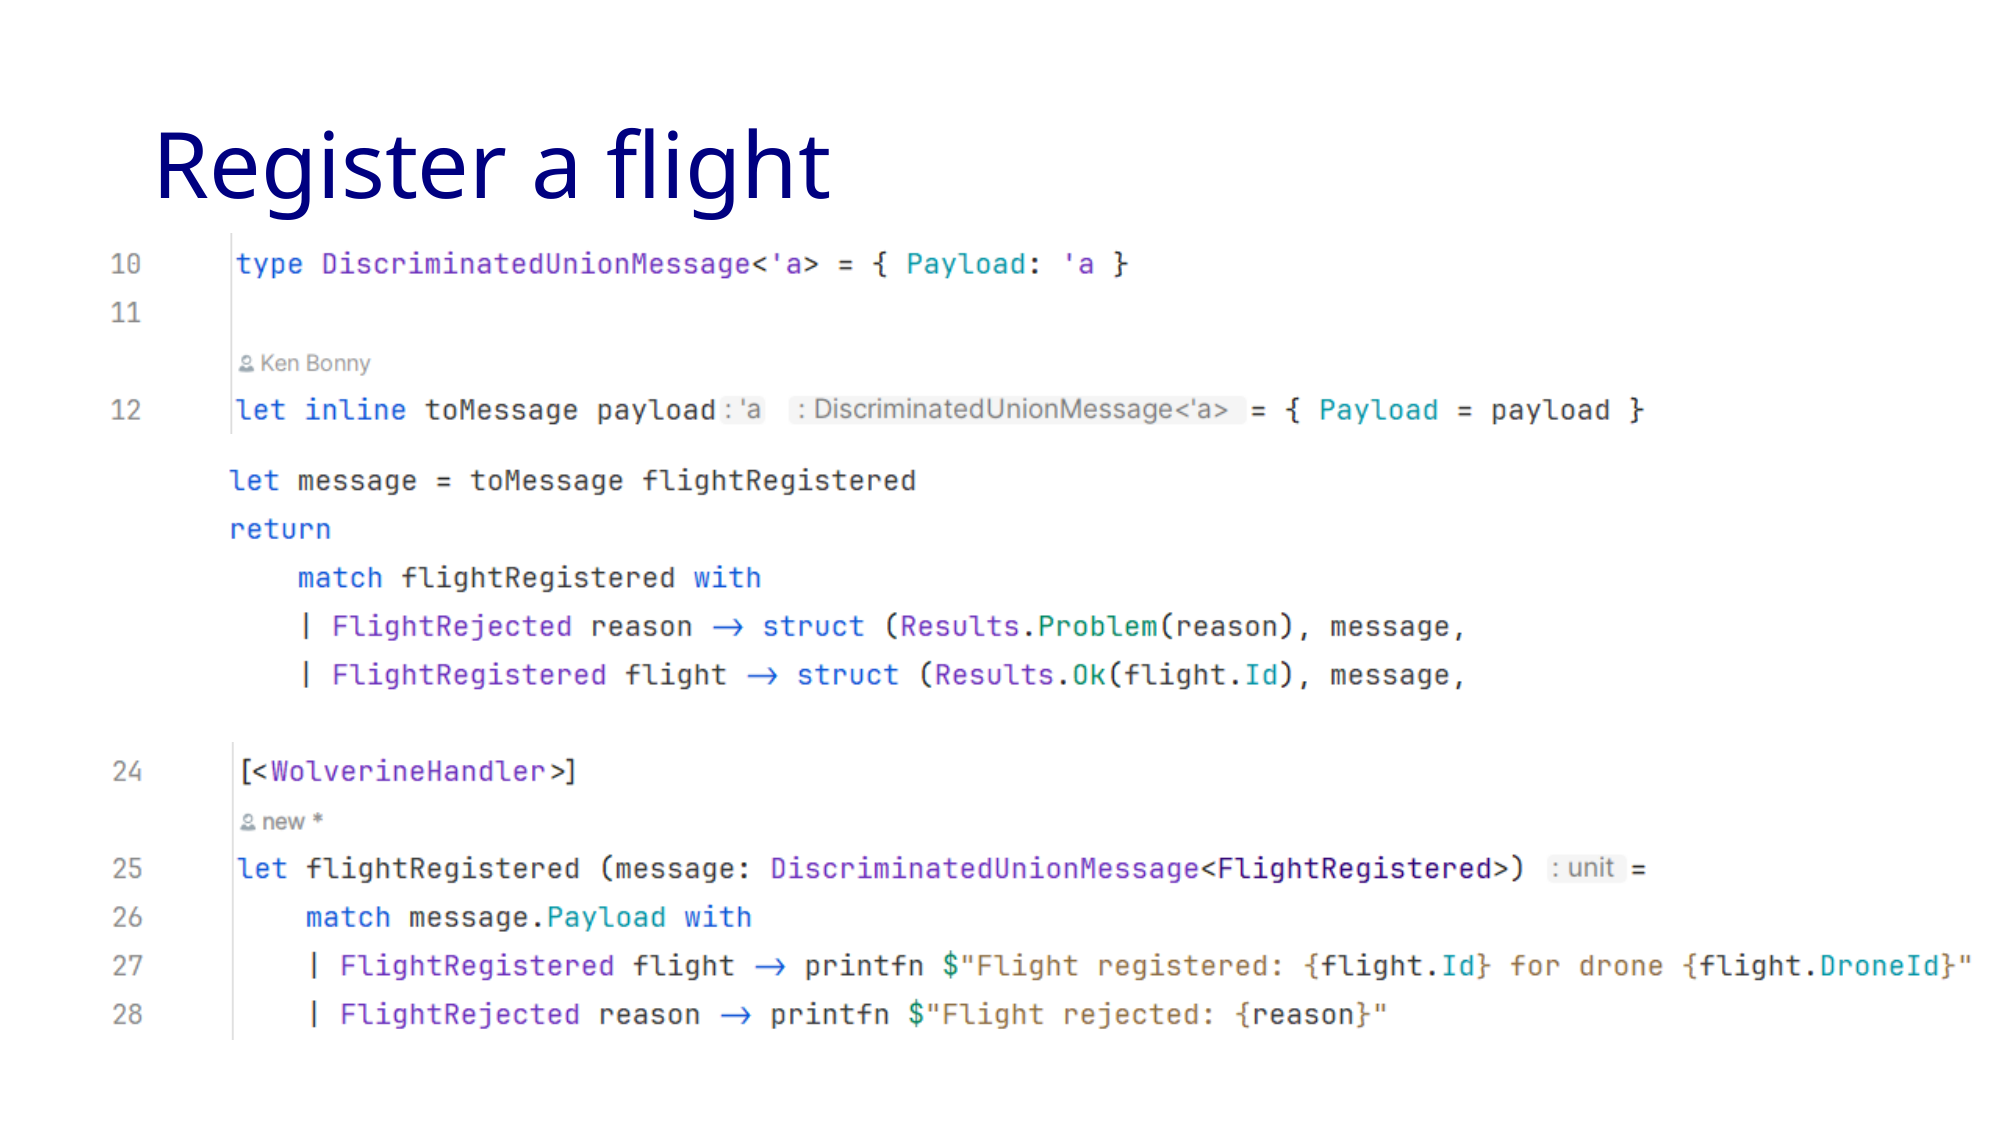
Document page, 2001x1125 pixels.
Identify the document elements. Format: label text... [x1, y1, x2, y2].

title Register a flight [137, 59, 1863, 278]
picture [101, 232, 1664, 434]
picture [229, 455, 1479, 702]
picture [101, 742, 1990, 1041]
